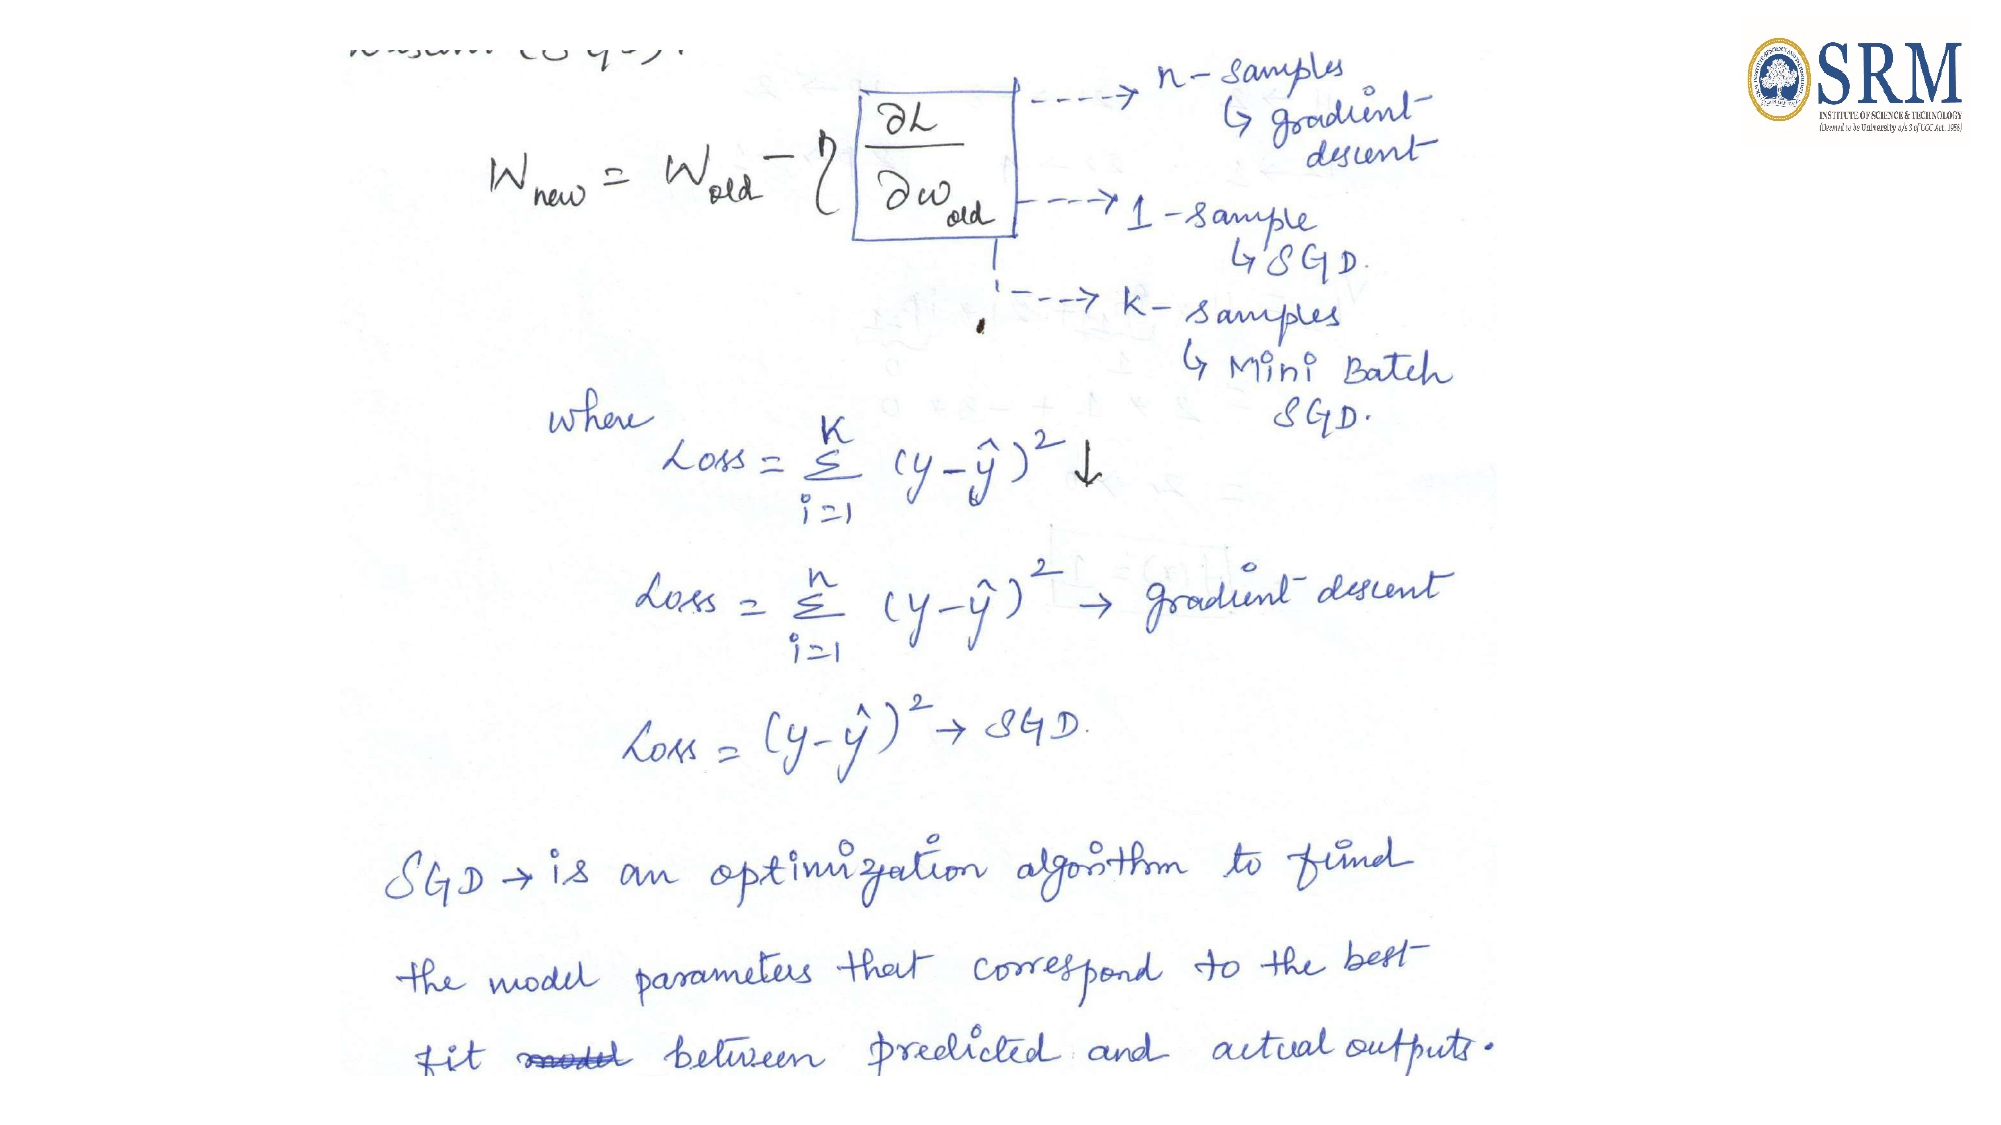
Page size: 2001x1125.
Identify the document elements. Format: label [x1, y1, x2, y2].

picture [340, 50, 1497, 1076]
picture [1740, 17, 1970, 146]
